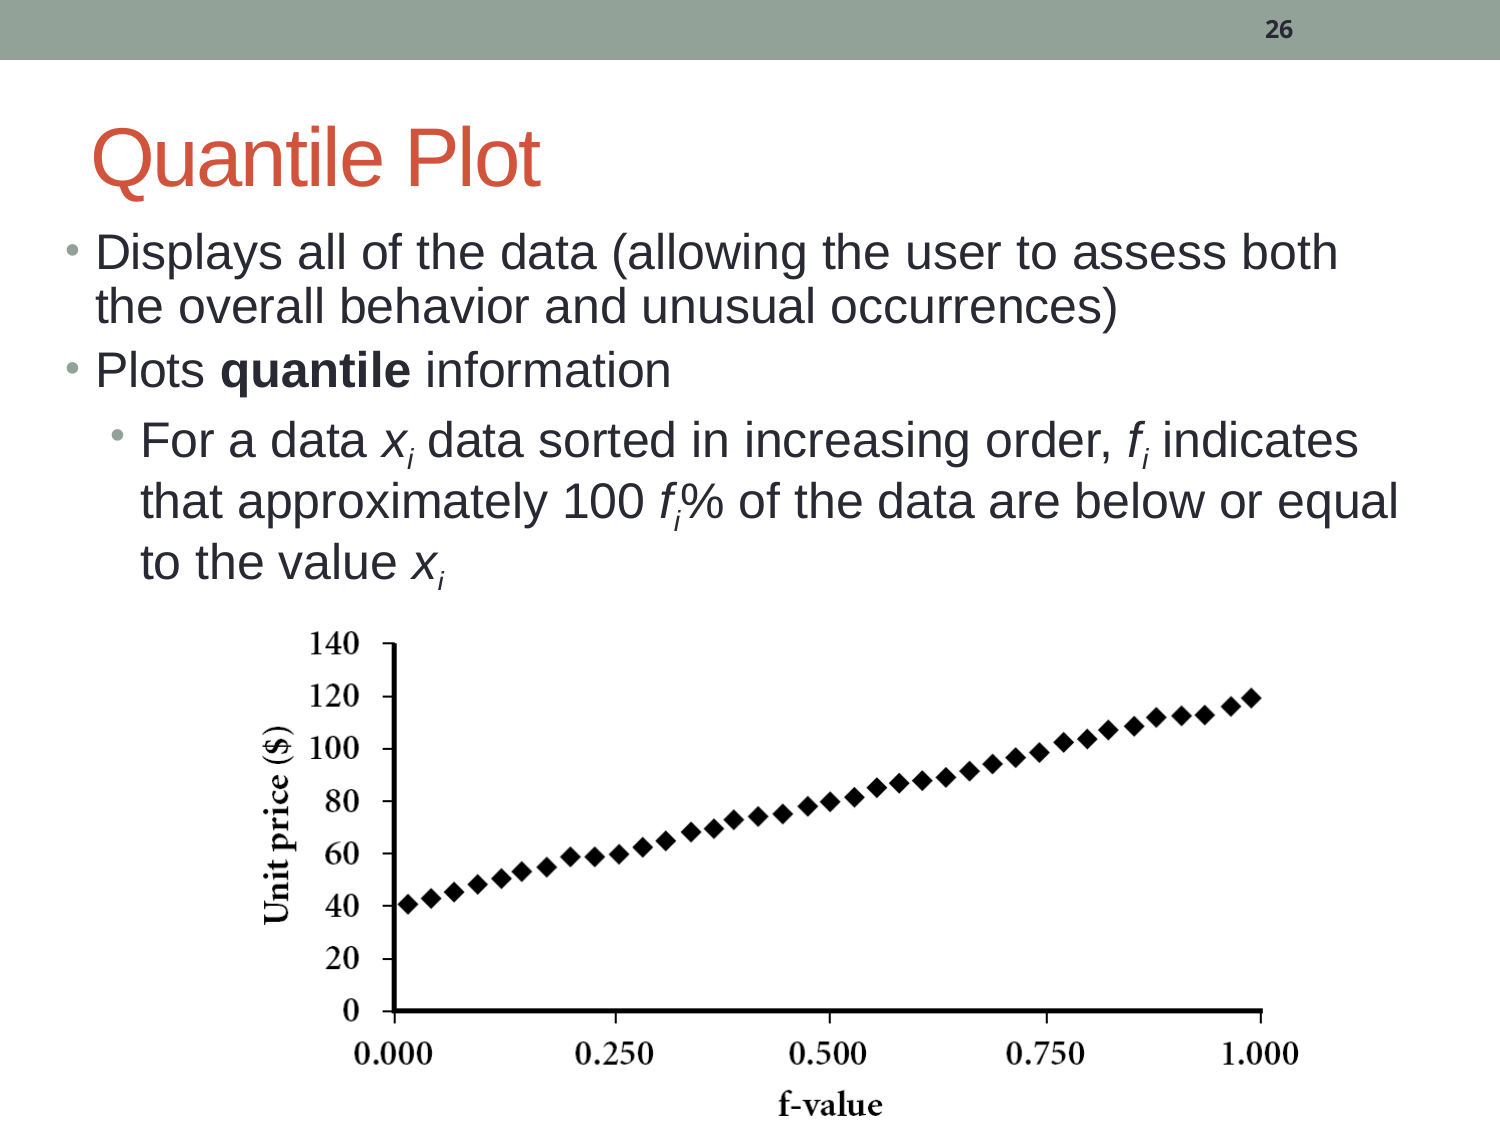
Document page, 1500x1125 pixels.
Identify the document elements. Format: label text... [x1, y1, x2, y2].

picture [249, 590, 1301, 1125]
slide_number 26 [1250, 3, 1425, 57]
title Quantile Plot [75, 72, 1425, 218]
list Displays all of the data (allowing the user to assess both the overall behavior and unusual occurrences) Plots quantile information For a data xi data sorted in increasing order, fi indicates that approximately 100 fi% of the data are below or equal to the value xi [50, 218, 1425, 625]
